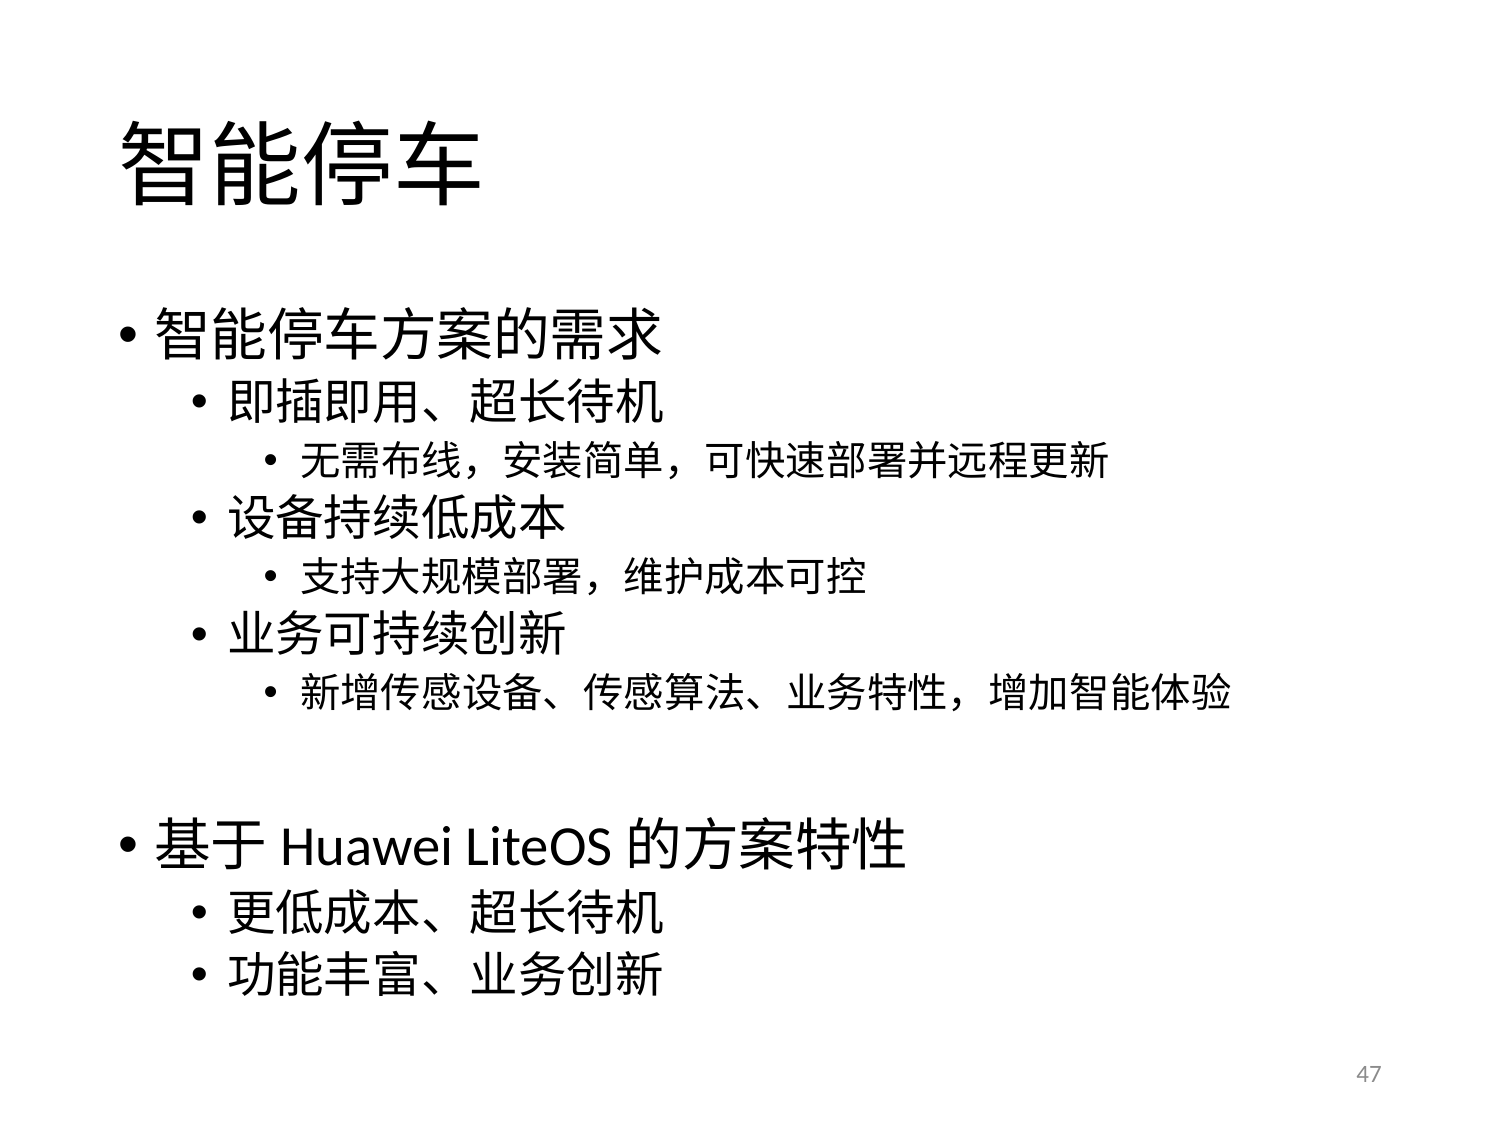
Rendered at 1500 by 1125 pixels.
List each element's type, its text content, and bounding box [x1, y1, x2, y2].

slide_number 47 [1059, 1042, 1397, 1103]
title 智能停车 [103, 59, 1397, 278]
list 智能停车方案的需求 即插即用、超长待机 无需布线，安装简单，可快速部署并远程更新 设备持续低成本 支持大规模部署，维护成本可控 业务可持续创新 新增传感设备、传感算法、业务特性，增加智能体验 基于Huawei LiteOS的方案特性 更低成本、超长待机 功能丰富、业务创新 [103, 299, 1397, 1014]
